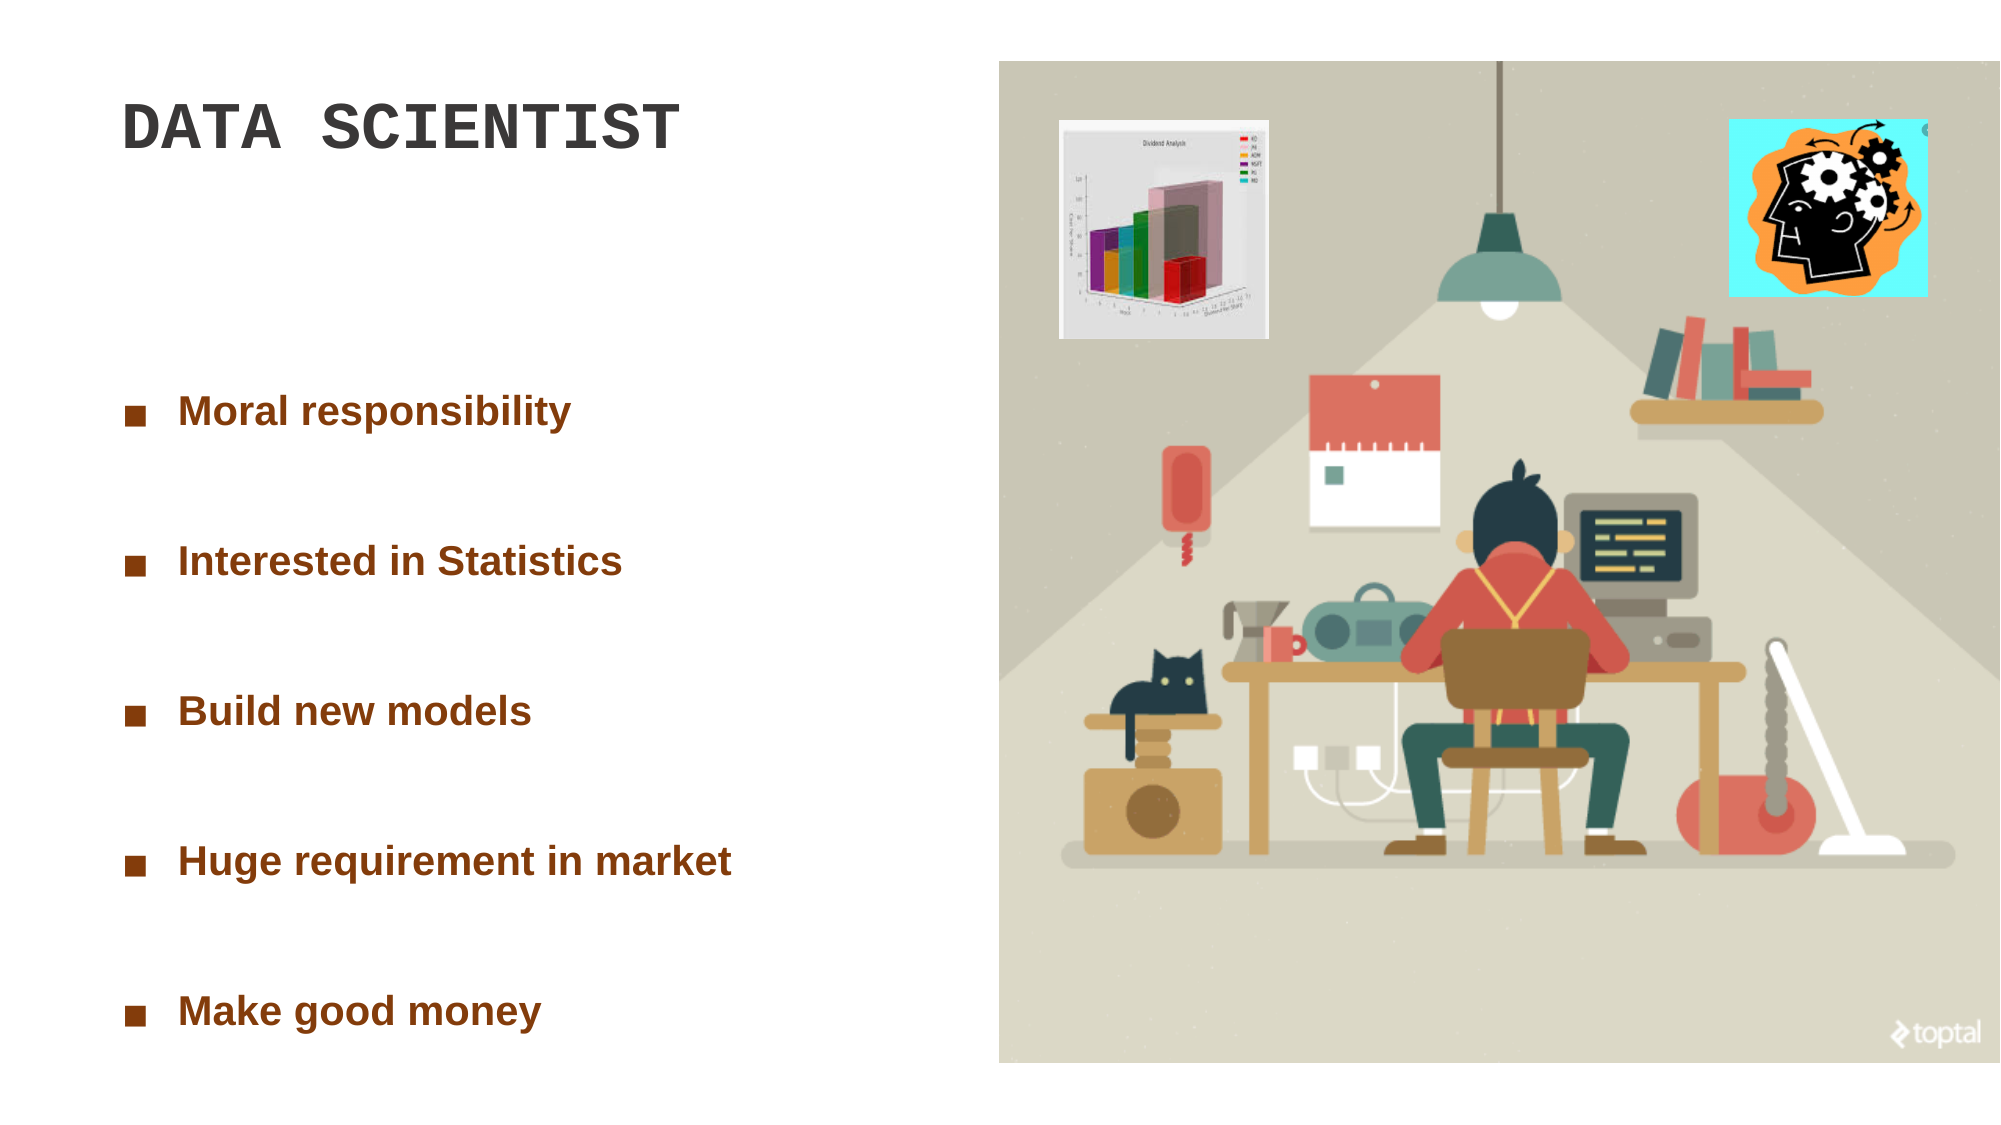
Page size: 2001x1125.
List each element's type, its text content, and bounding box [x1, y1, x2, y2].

text_box Moral responsibility Interested in Statistics Build new models Huge requirement in market Make good money [106, 276, 815, 1042]
text_box DATA SCIENTIST [106, 74, 874, 169]
picture [999, 61, 2000, 1064]
